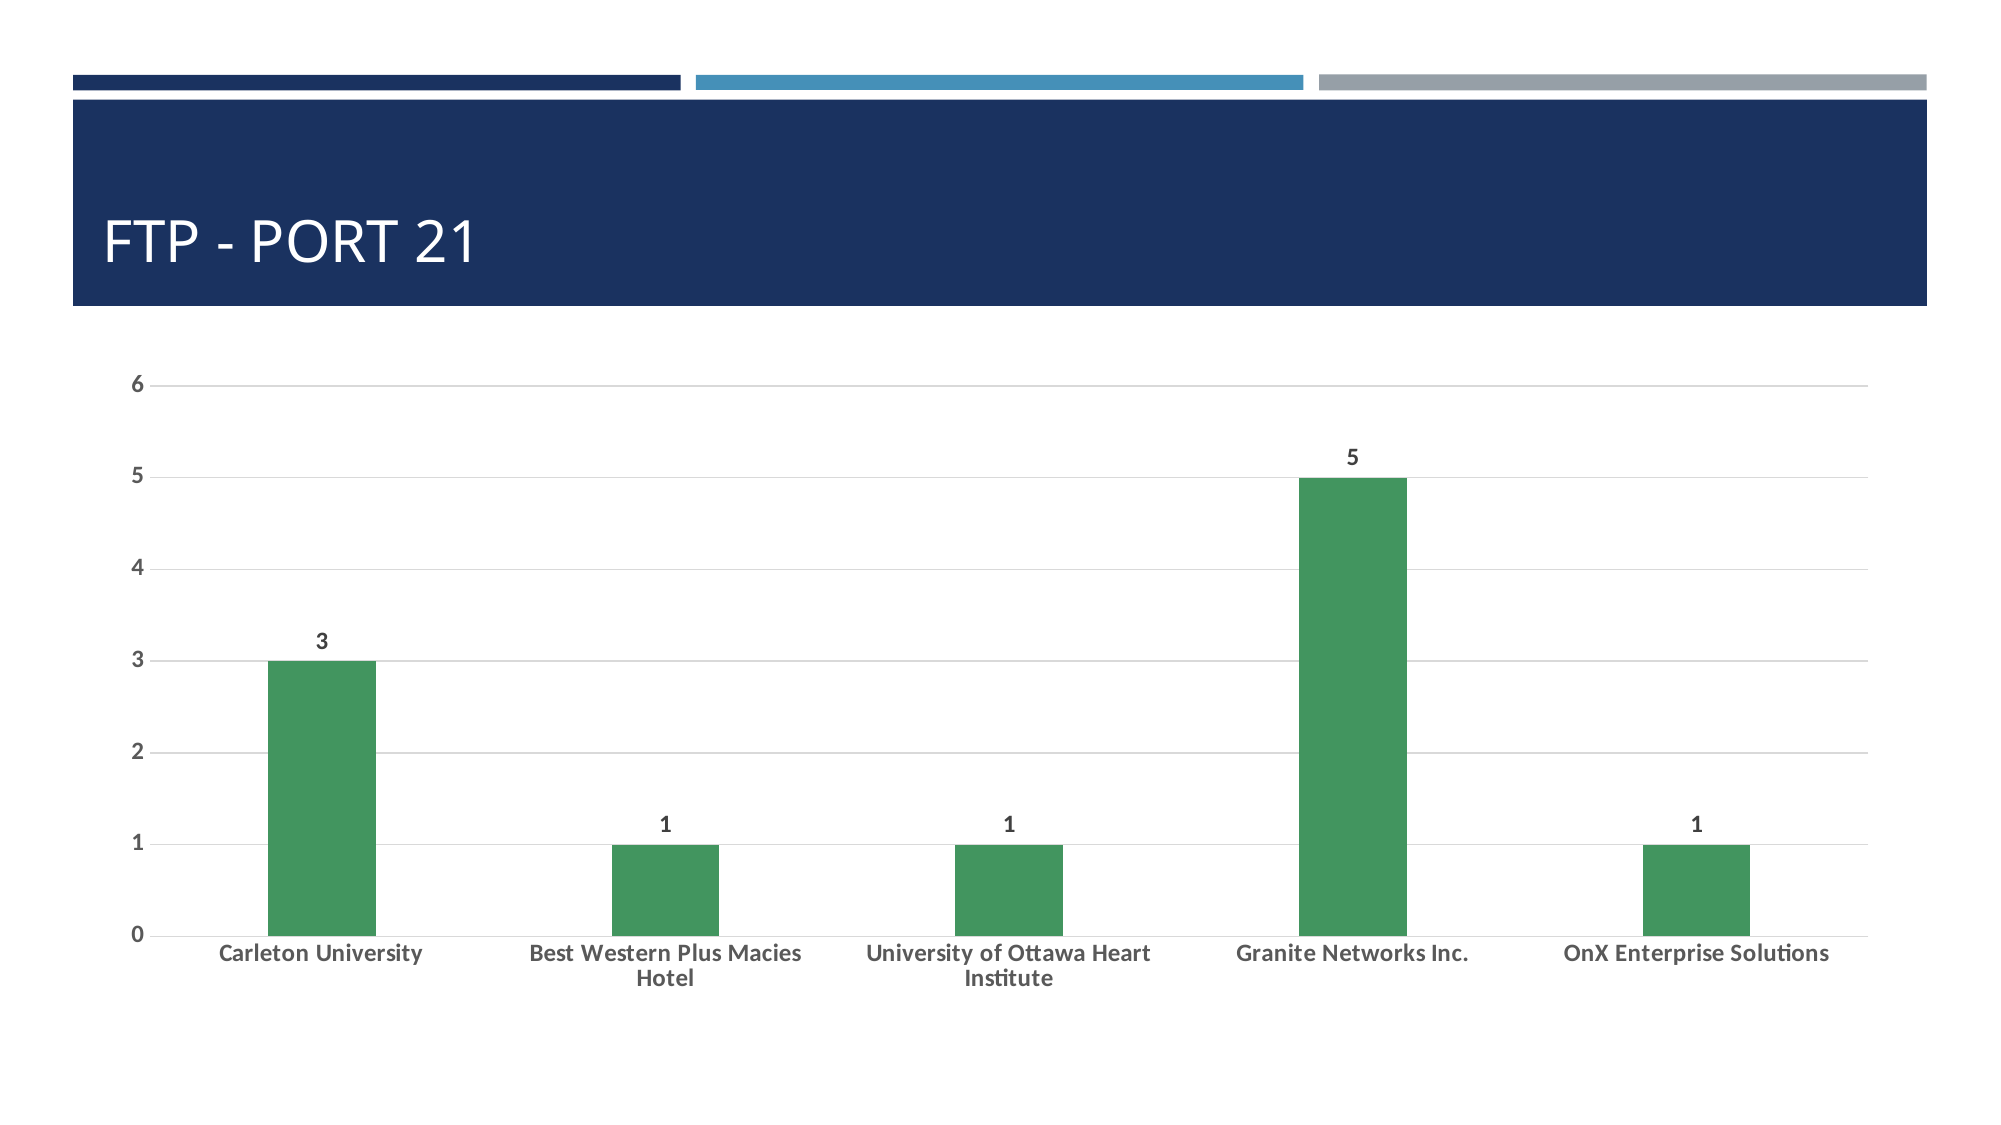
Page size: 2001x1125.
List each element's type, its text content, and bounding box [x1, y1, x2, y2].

title FTP - PORT 21 [94, 119, 1906, 283]
chart [94, 360, 1905, 1006]
